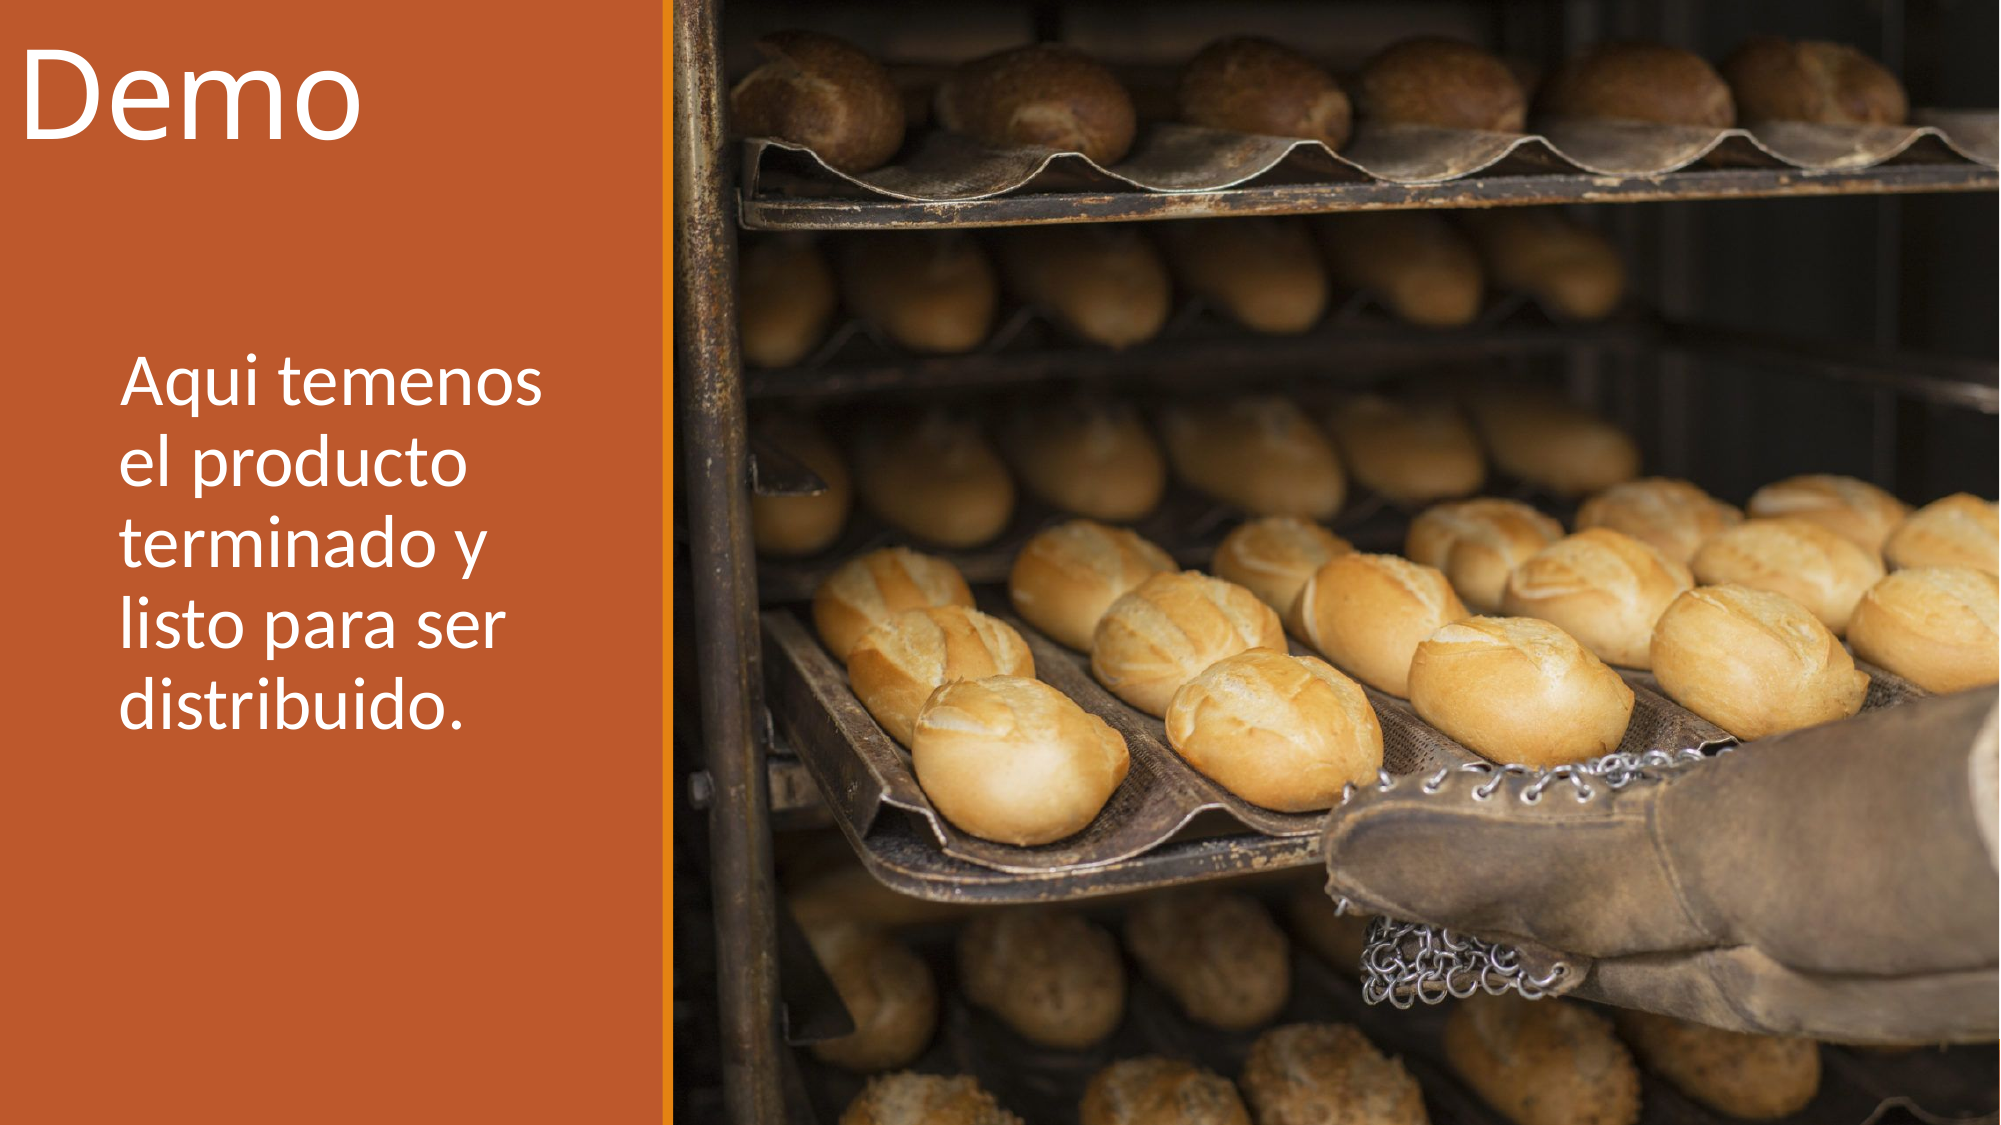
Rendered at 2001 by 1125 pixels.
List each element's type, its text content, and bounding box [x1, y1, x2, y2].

list Aqui temenos el producto terminado y listo para ser distribuido. [103, 333, 610, 881]
text_box [661, 0, 667, 1125]
picture [667, 0, 2000, 1125]
title Demo [0, 0, 506, 173]
text_box [0, 0, 661, 1125]
